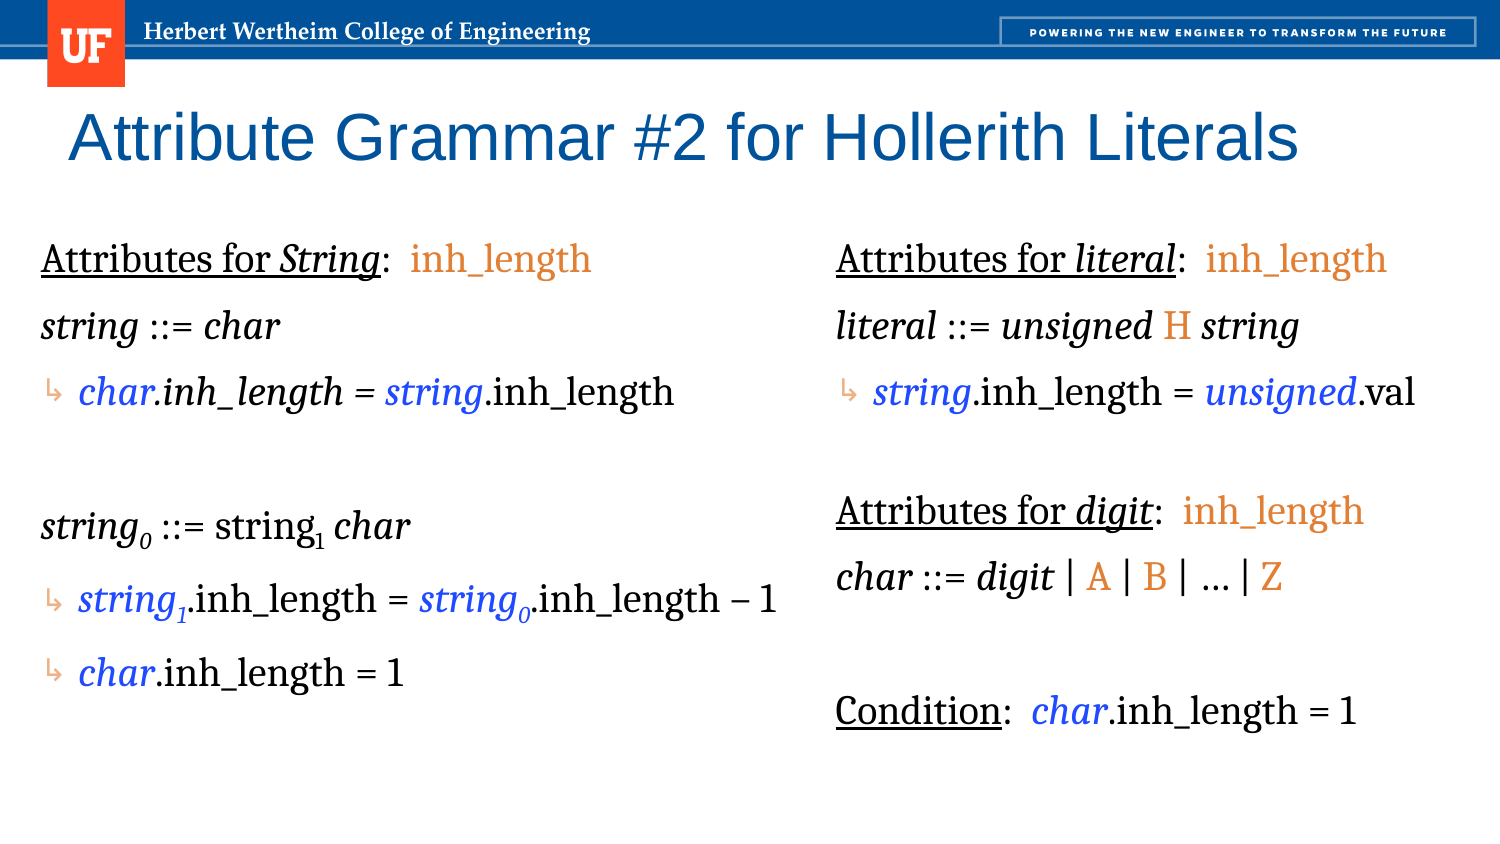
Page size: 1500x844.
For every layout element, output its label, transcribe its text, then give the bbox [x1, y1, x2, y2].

text_box Attributes for String: inh_length string ::= char char.inh_length = string.inh_length string0 ::= string1 char string1.inh_length = string0.inh_length – 1 char.inh_length = 1 [25, 223, 821, 730]
picture [0, 0, 1500, 87]
list Attributes for digit: inh_length char ::= digit | A | B | … | Z Condition: char.inh_length = 1 [820, 474, 1431, 758]
text_box Attributes for literal: inh_length literal ::= unsigned H string string.inh_length = unsigned.val [821, 223, 1453, 422]
title Attribute Grammar #2 for Hollerith Literals [53, 86, 1414, 223]
